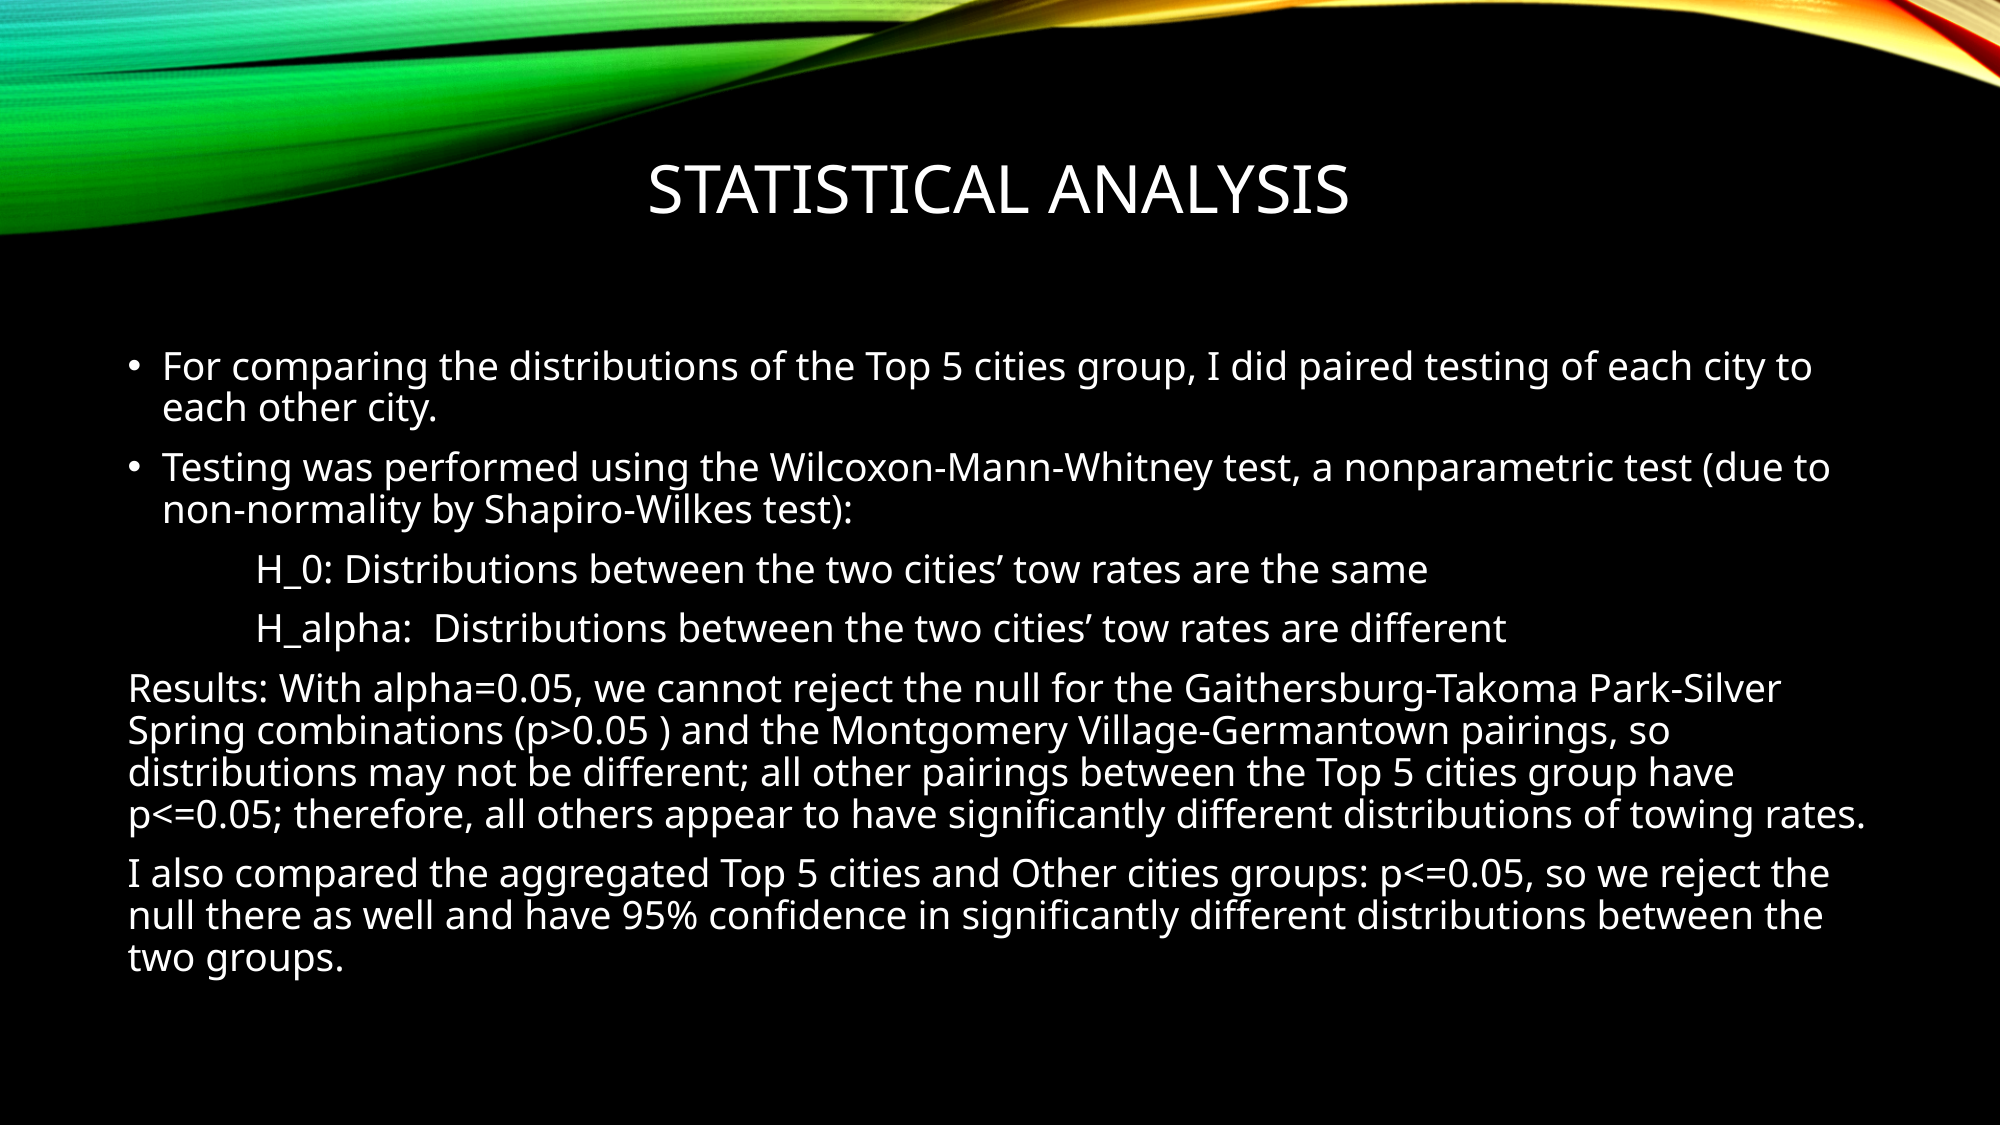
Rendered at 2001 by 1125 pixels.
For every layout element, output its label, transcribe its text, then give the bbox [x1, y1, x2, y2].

title Statistical analysis [112, 125, 1888, 258]
picture [0, 0, 2000, 237]
list For comparing the distributions of the Top 5 cities group, I did paired testing of each city to each other city. Testing was performed using the Wilcoxon-Mann-Whitney test, a nonparametric test (due to non-normality by Shapiro-Wilkes test): H_0: Distributions between the two cities’ tow rates are the same H_alpha: Distributions between the two cities’ tow rates are different Results: With alpha=0.05, we cannot reject the null for the Gaithersburg-Takoma Park-Silver Spring combinations (p>0.05 ) and the Montgomery Village-Germantown pairings, so distributions may not be different; all other pairings between the Top 5 cities group have p<=0.05; therefore, all others appear to have significantly different distributions of towing rates. I also compared the aggregated Top 5 cities and Other cities groups: p<=0.05, so we reject the null there as well and have 95% confidence in significantly different distributions between the two groups. [112, 338, 1888, 1036]
